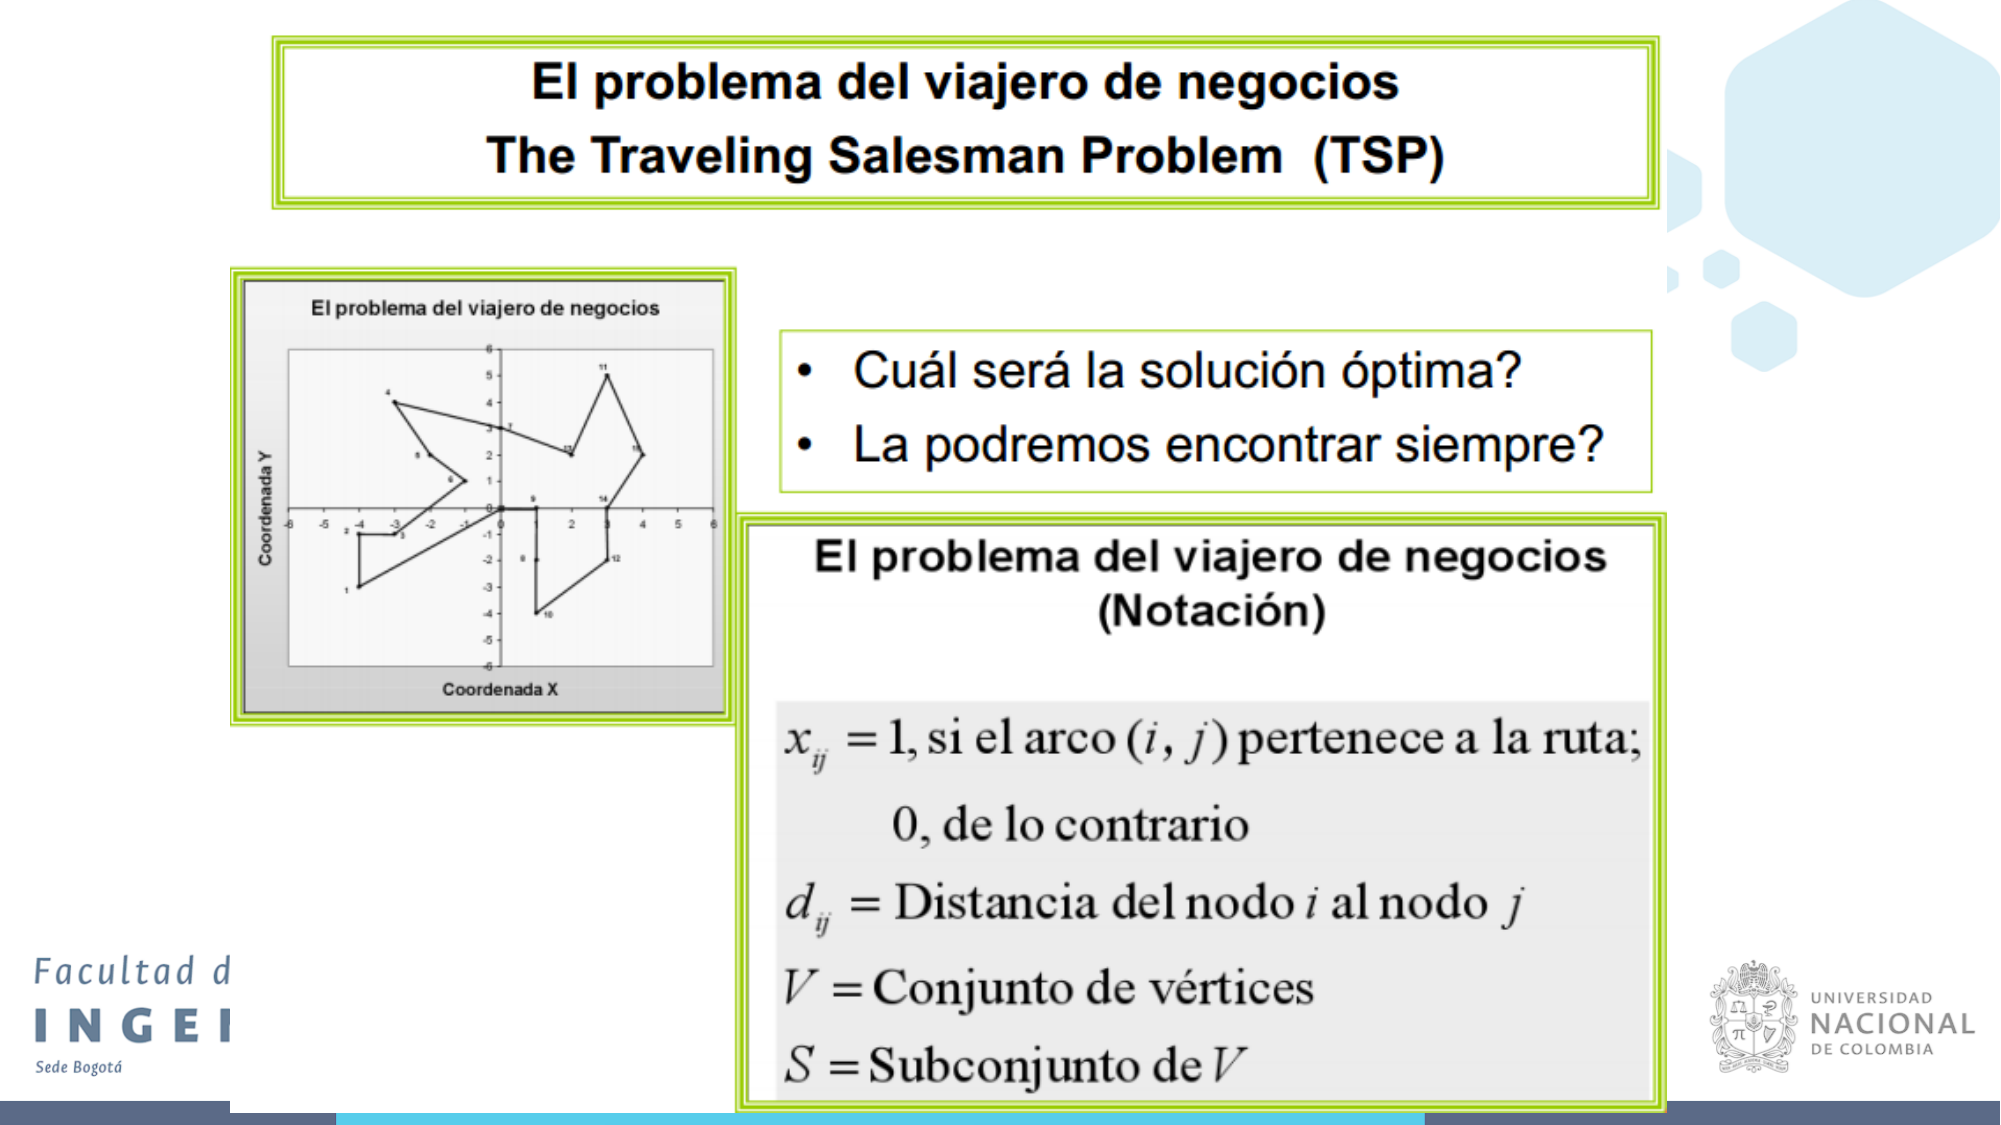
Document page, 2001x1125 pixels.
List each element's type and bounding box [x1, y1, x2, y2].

picture [230, 19, 1667, 1113]
